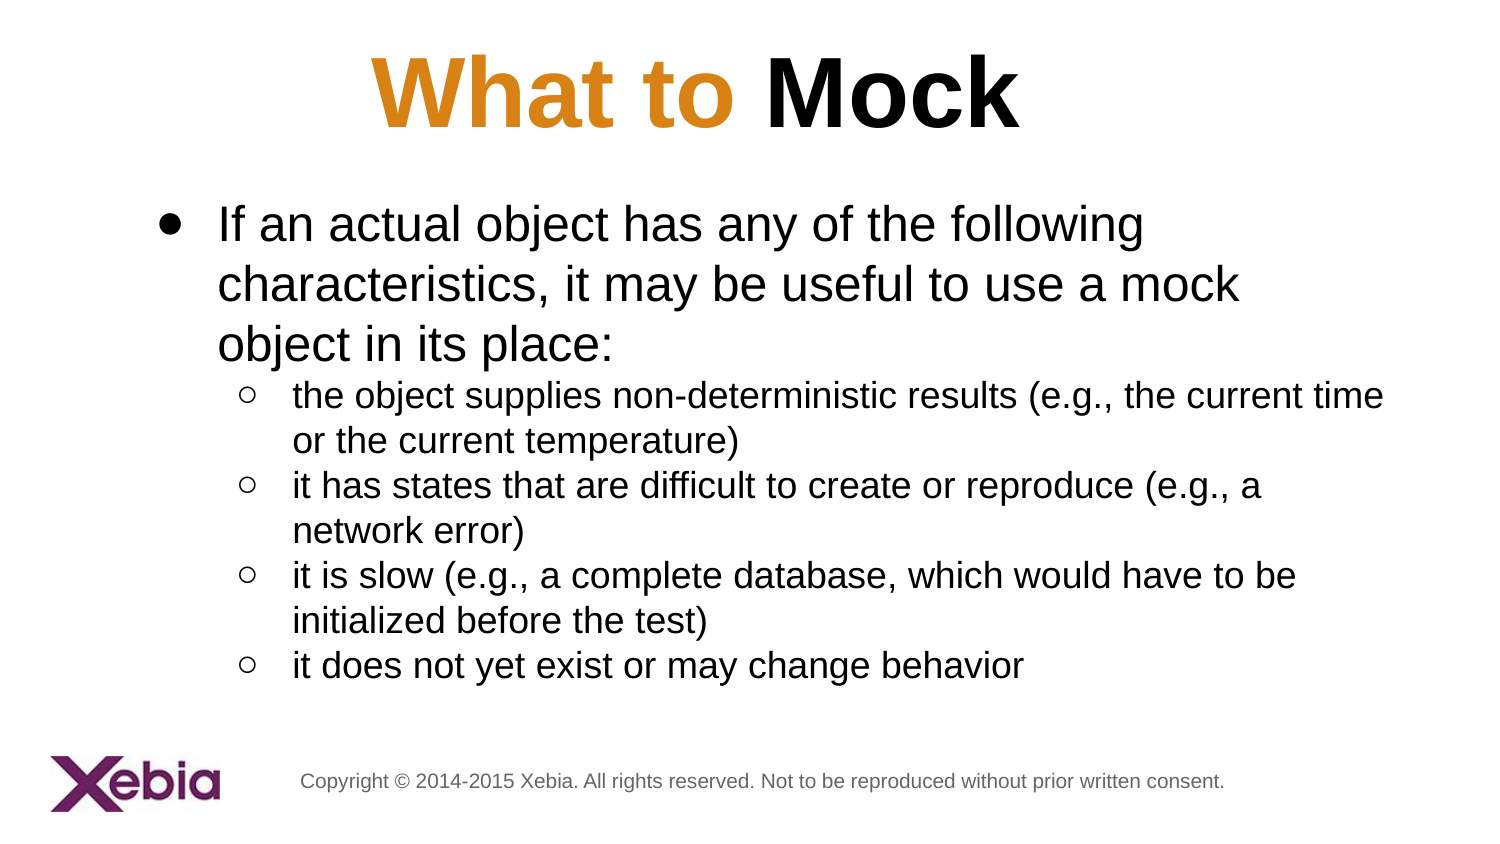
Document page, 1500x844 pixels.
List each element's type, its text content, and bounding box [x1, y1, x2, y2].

text_box If an actual object has any of the following characteristics, it may be useful to use a mock object in its place: the object supplies non-deterministic results (e.g., the current time or the current temperature) it has states that are difficult to create or reproduce (e.g., a network error) it is slow (e.g., a complete database, which would have to be initialized before the test) it does not yet exist or may change behavior [127, 176, 1401, 726]
picture [50, 756, 220, 813]
title What to Mock [16, 0, 1375, 163]
text_box Copyright © 2014-2015 Xebia. All rights reserved. Not to be reproduced without prior written consent. [285, 752, 1401, 808]
